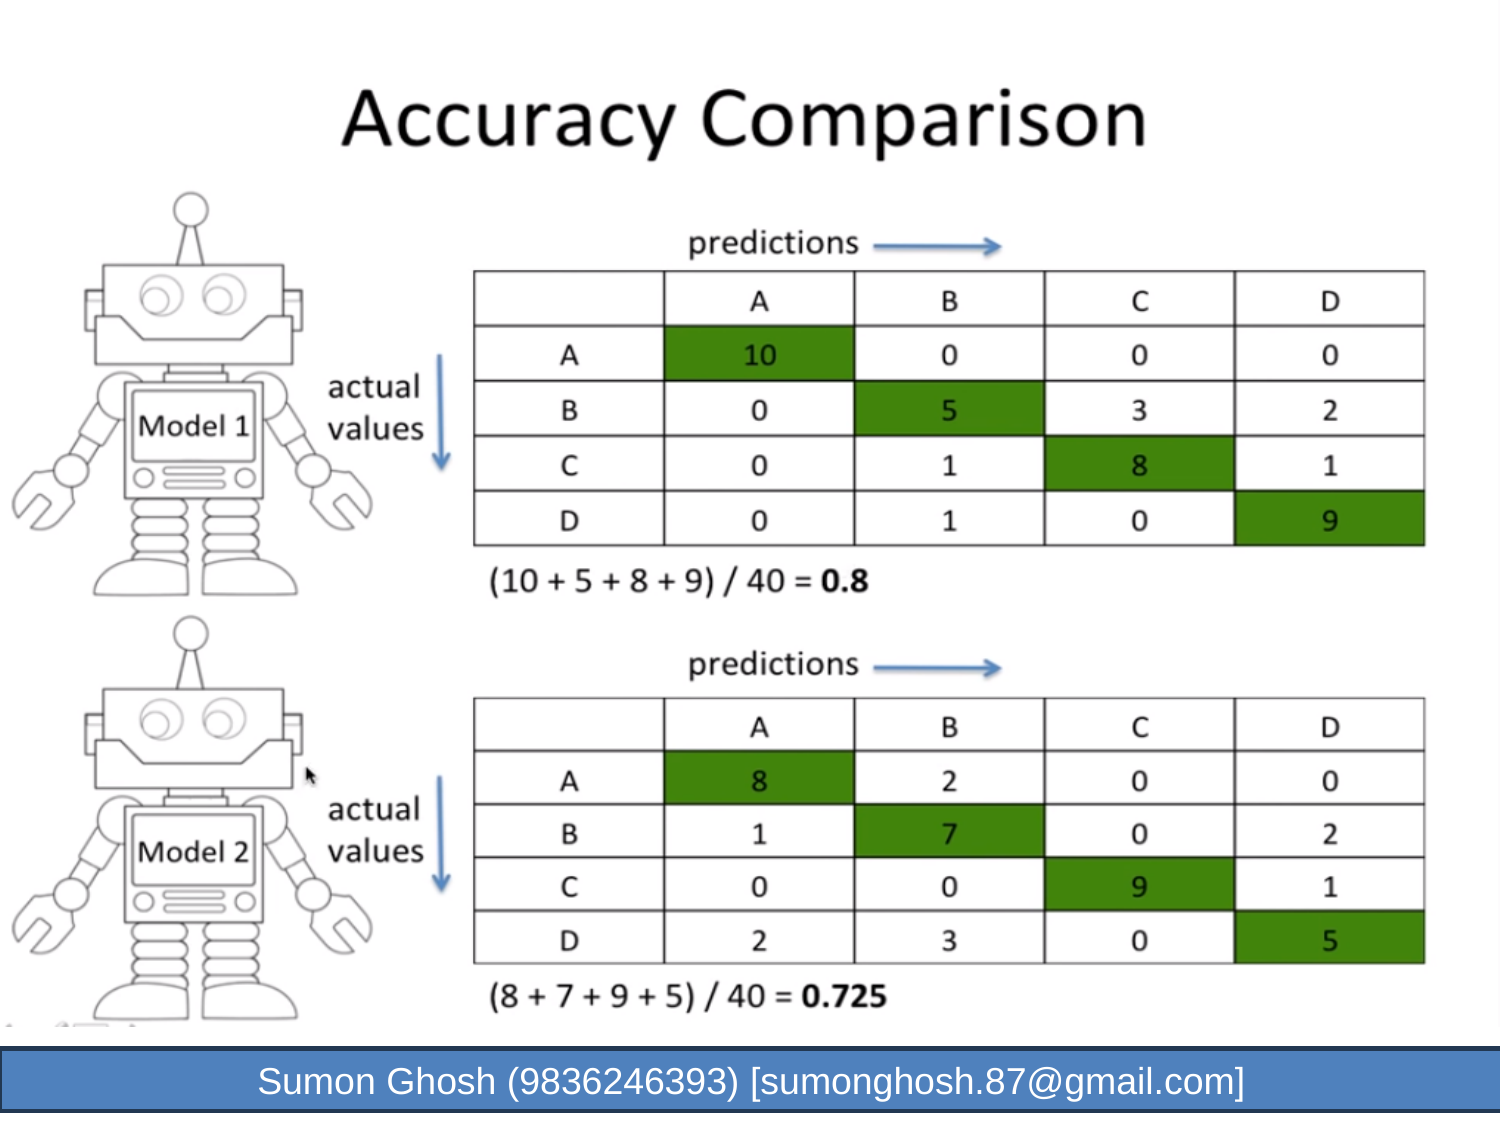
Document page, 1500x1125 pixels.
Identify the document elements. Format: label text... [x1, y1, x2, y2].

picture [0, 0, 1500, 1028]
text_box Sumon Ghosh (9836246393) [sumonghosh.87@gmail.com] [0, 1046, 1500, 1113]
